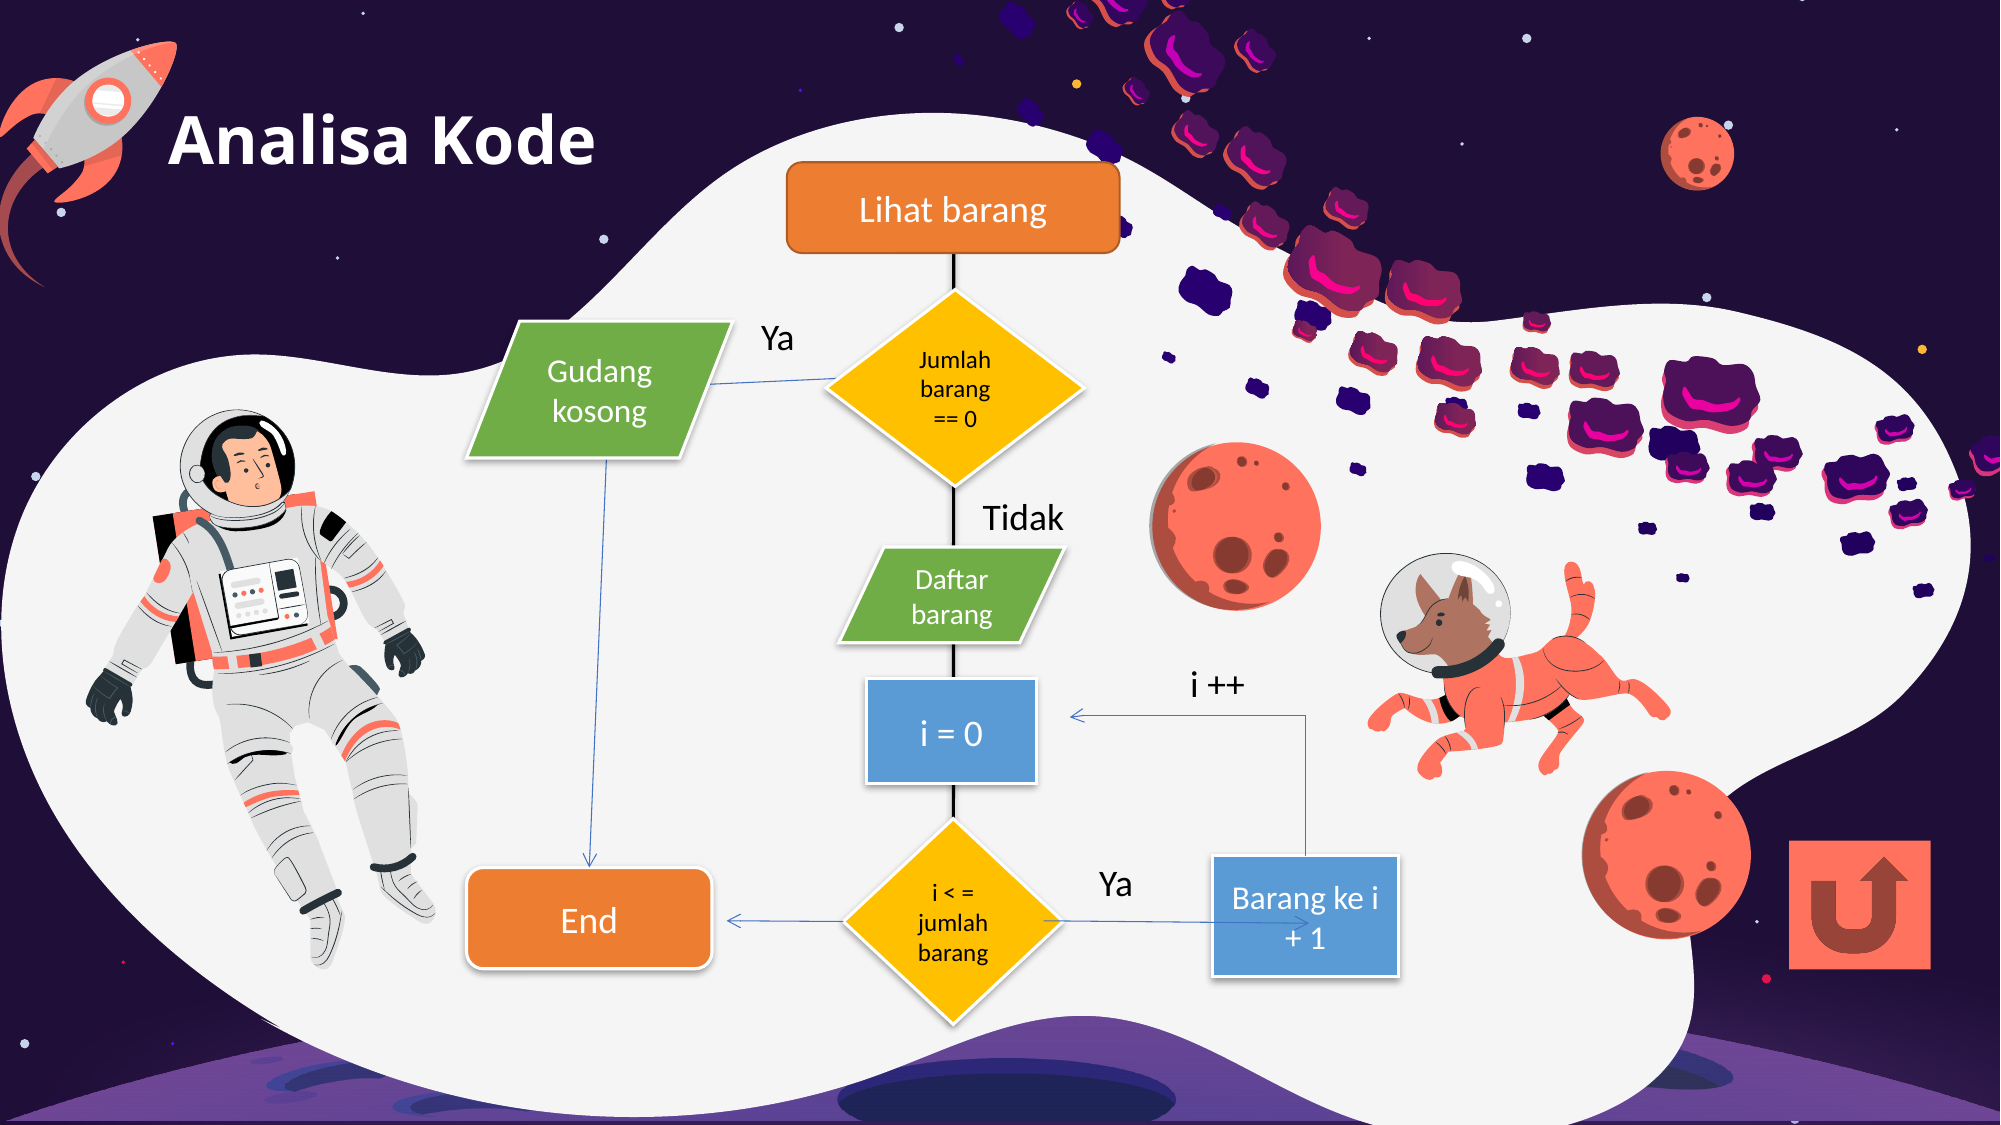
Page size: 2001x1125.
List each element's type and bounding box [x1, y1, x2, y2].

text_box [1581, 770, 1751, 940]
text_box [1367, 548, 1671, 780]
text_box [1149, 442, 1321, 611]
text_box [882, 0, 2000, 600]
text_box [1660, 116, 1735, 191]
text_box [0, 41, 631, 288]
text_box [1118, 668, 1258, 905]
text_box [0, 0, 948, 971]
text_box [1043, 920, 1309, 924]
text_box [958, 607, 2000, 971]
text_box [504, 377, 852, 394]
text_box [589, 402, 612, 868]
text_box [90, 420, 473, 958]
text_box [589, 338, 612, 376]
picture [0, 974, 2000, 1121]
